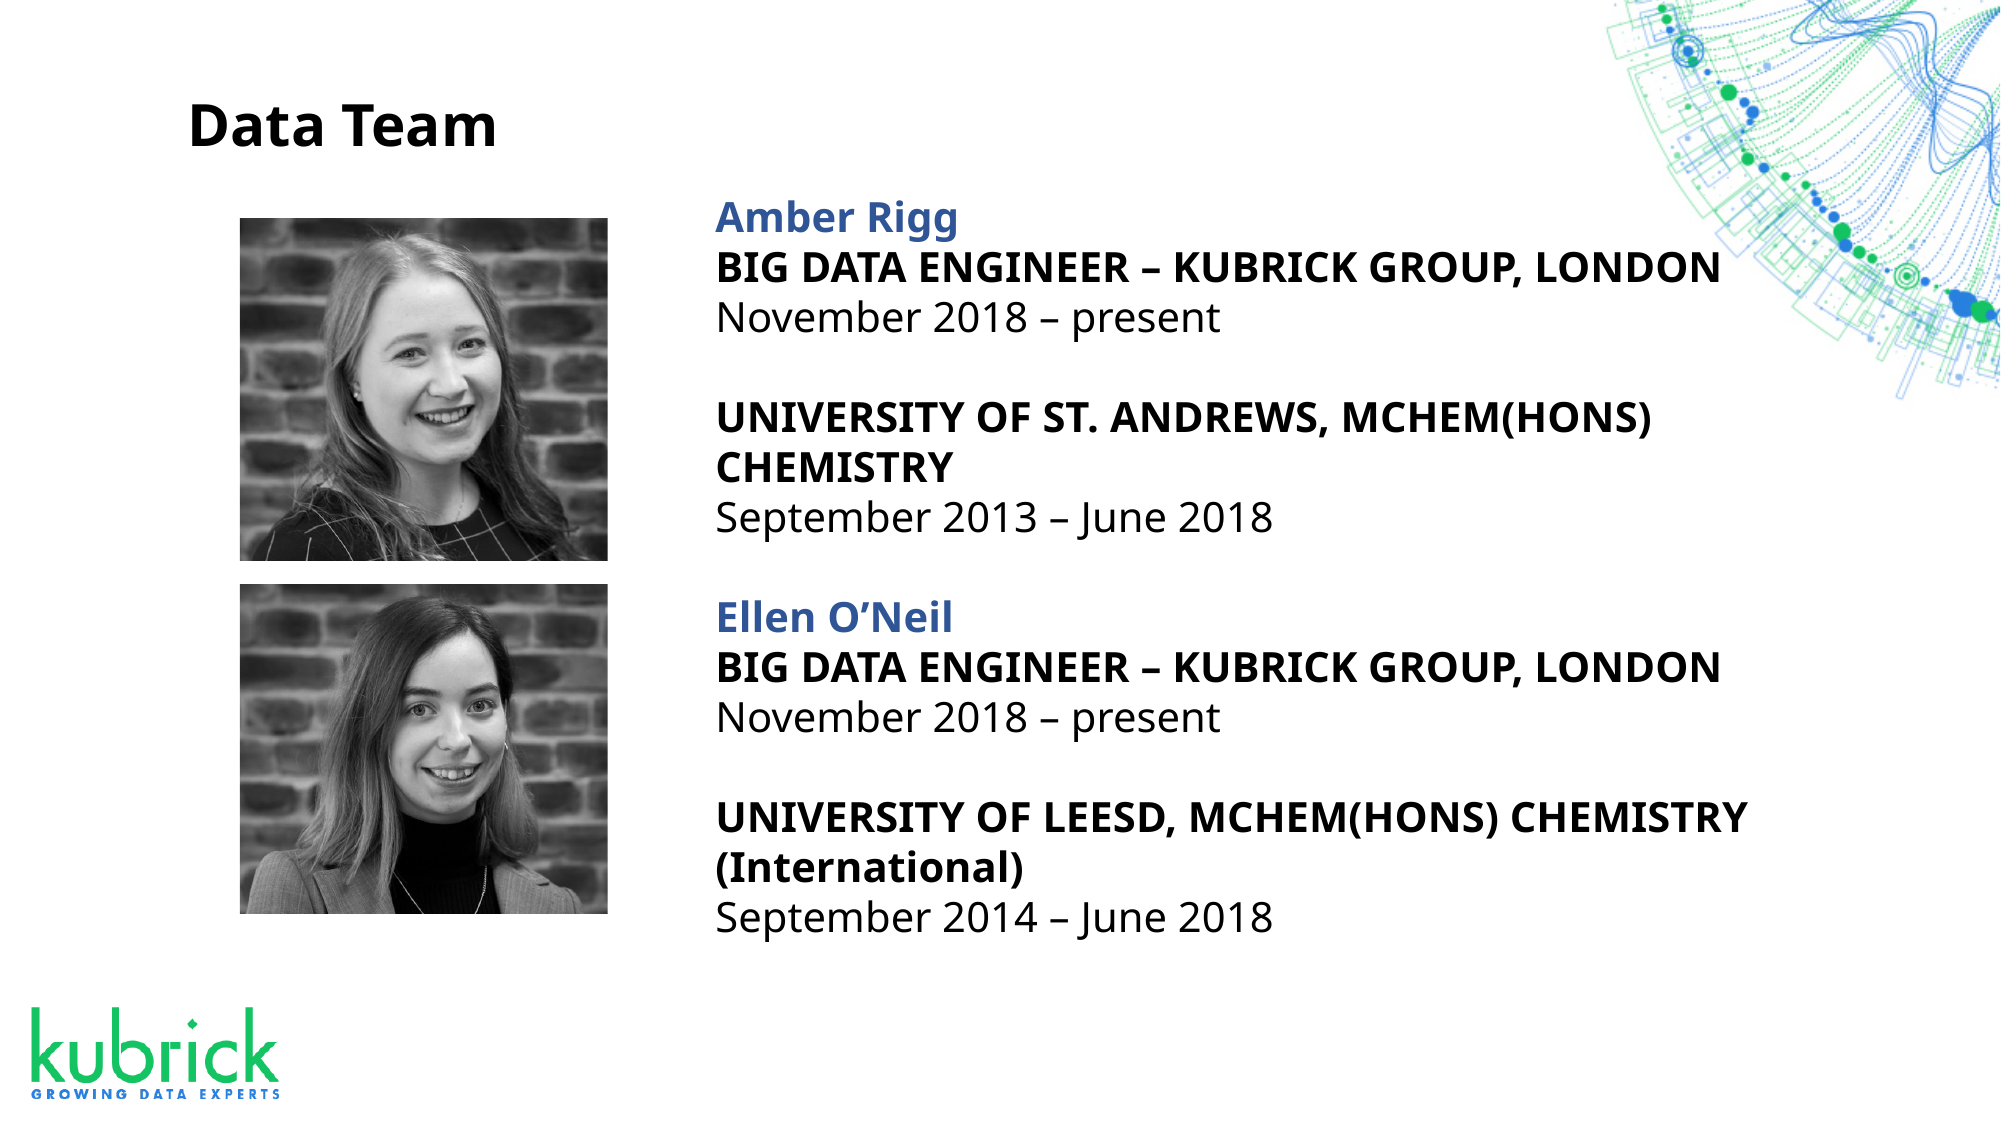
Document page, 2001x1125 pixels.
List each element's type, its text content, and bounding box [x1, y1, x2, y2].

table_cell [114, 560, 757, 914]
table_header [114, 206, 757, 560]
text_box Amber Rigg BIG DATA ENGINEER – KUBRICK GROUP, LONDON November 2018 – present UNIVERSITY OF ST. ANDREWS, MCHEM(HONS) CHEMISTRY September 2013 – June 2018 Ellen O’Neil BIG DATA ENGINEER – KUBRICK GROUP, LONDON November 2018 – present UNIVERSITY OF LEESD, MCHEM(HONS) CHEMISTRY (International) September 2014 – June 2018 [700, 183, 1850, 999]
picture [0, 0, 2001, 1125]
text_box Data Team [172, 81, 980, 166]
